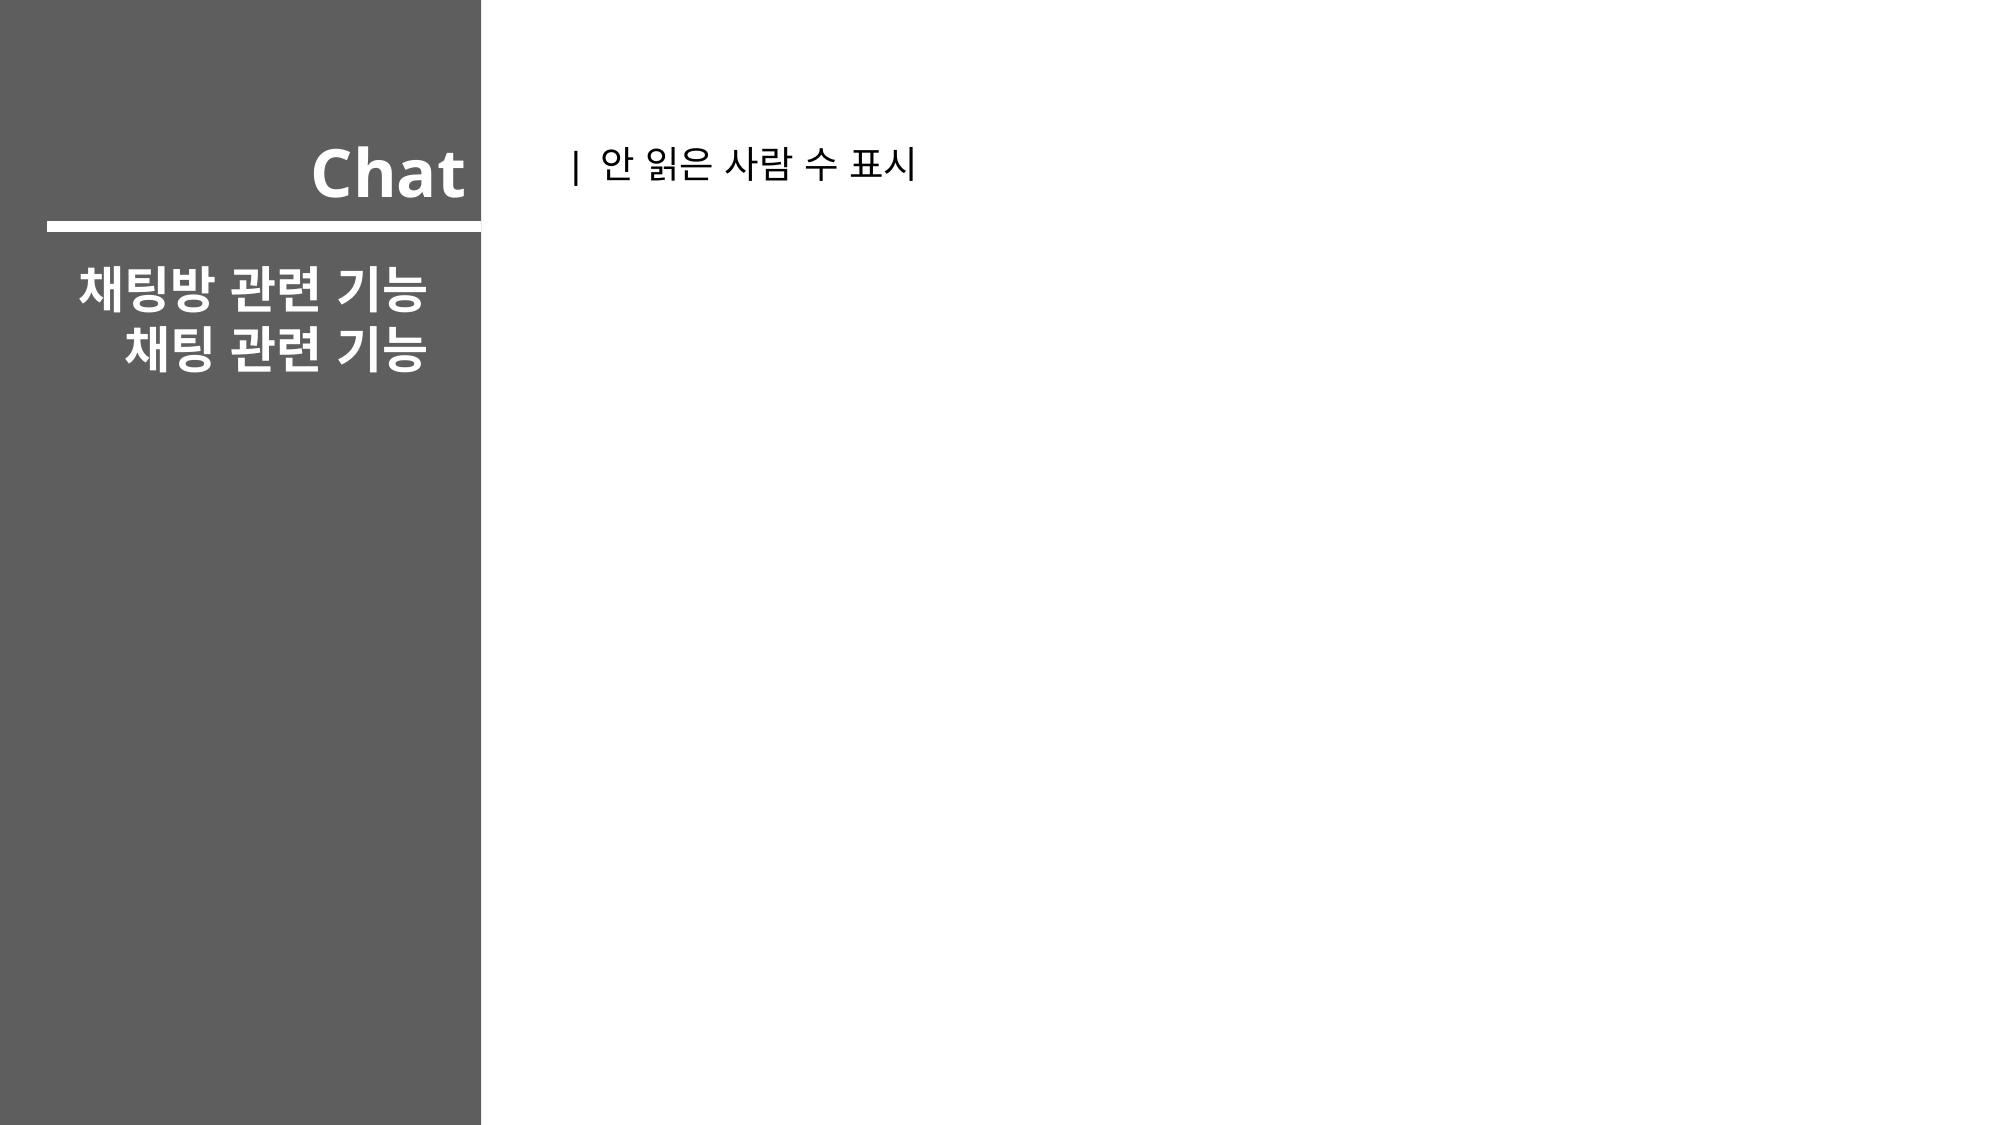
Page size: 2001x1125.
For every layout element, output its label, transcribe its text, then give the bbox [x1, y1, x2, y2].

text_box Chat [0, 111, 487, 232]
text_box | 안 읽은 사람 수 표시 [556, 133, 934, 194]
text_box 채팅방 관련 기능 채팅 관련 기능 [63, 251, 444, 446]
